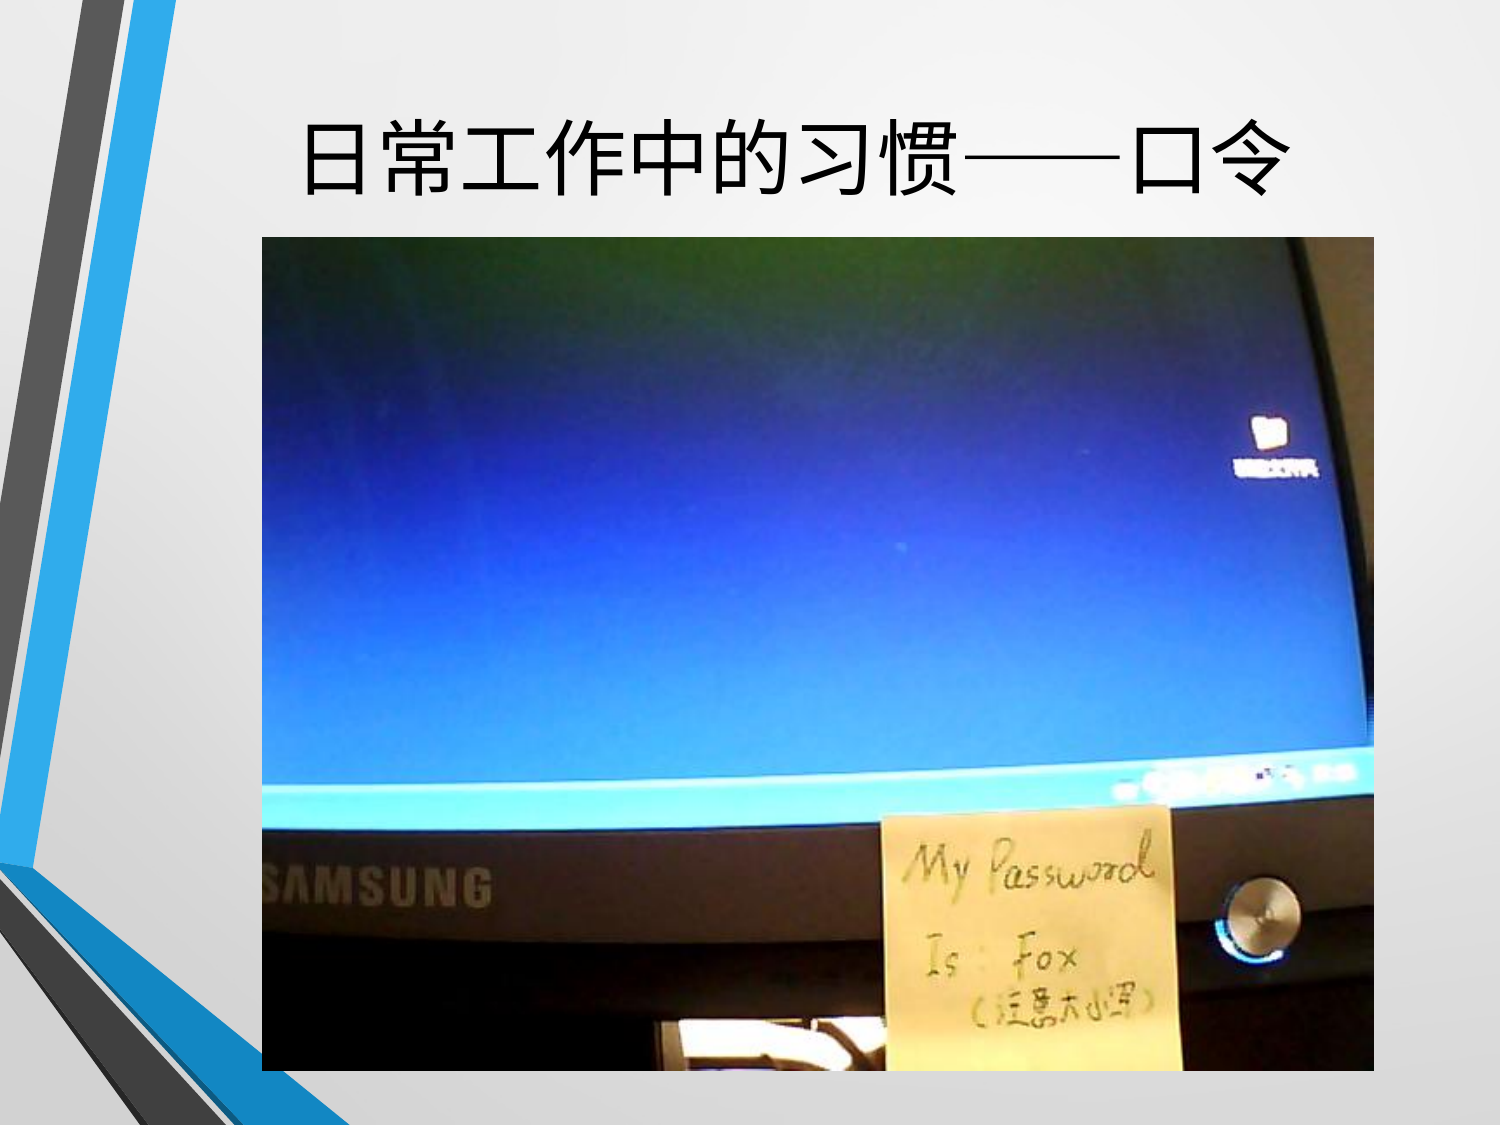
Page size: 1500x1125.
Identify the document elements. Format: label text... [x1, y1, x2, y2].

title 日常工作中的习惯——口令 [161, 75, 1425, 238]
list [261, 237, 1374, 1072]
